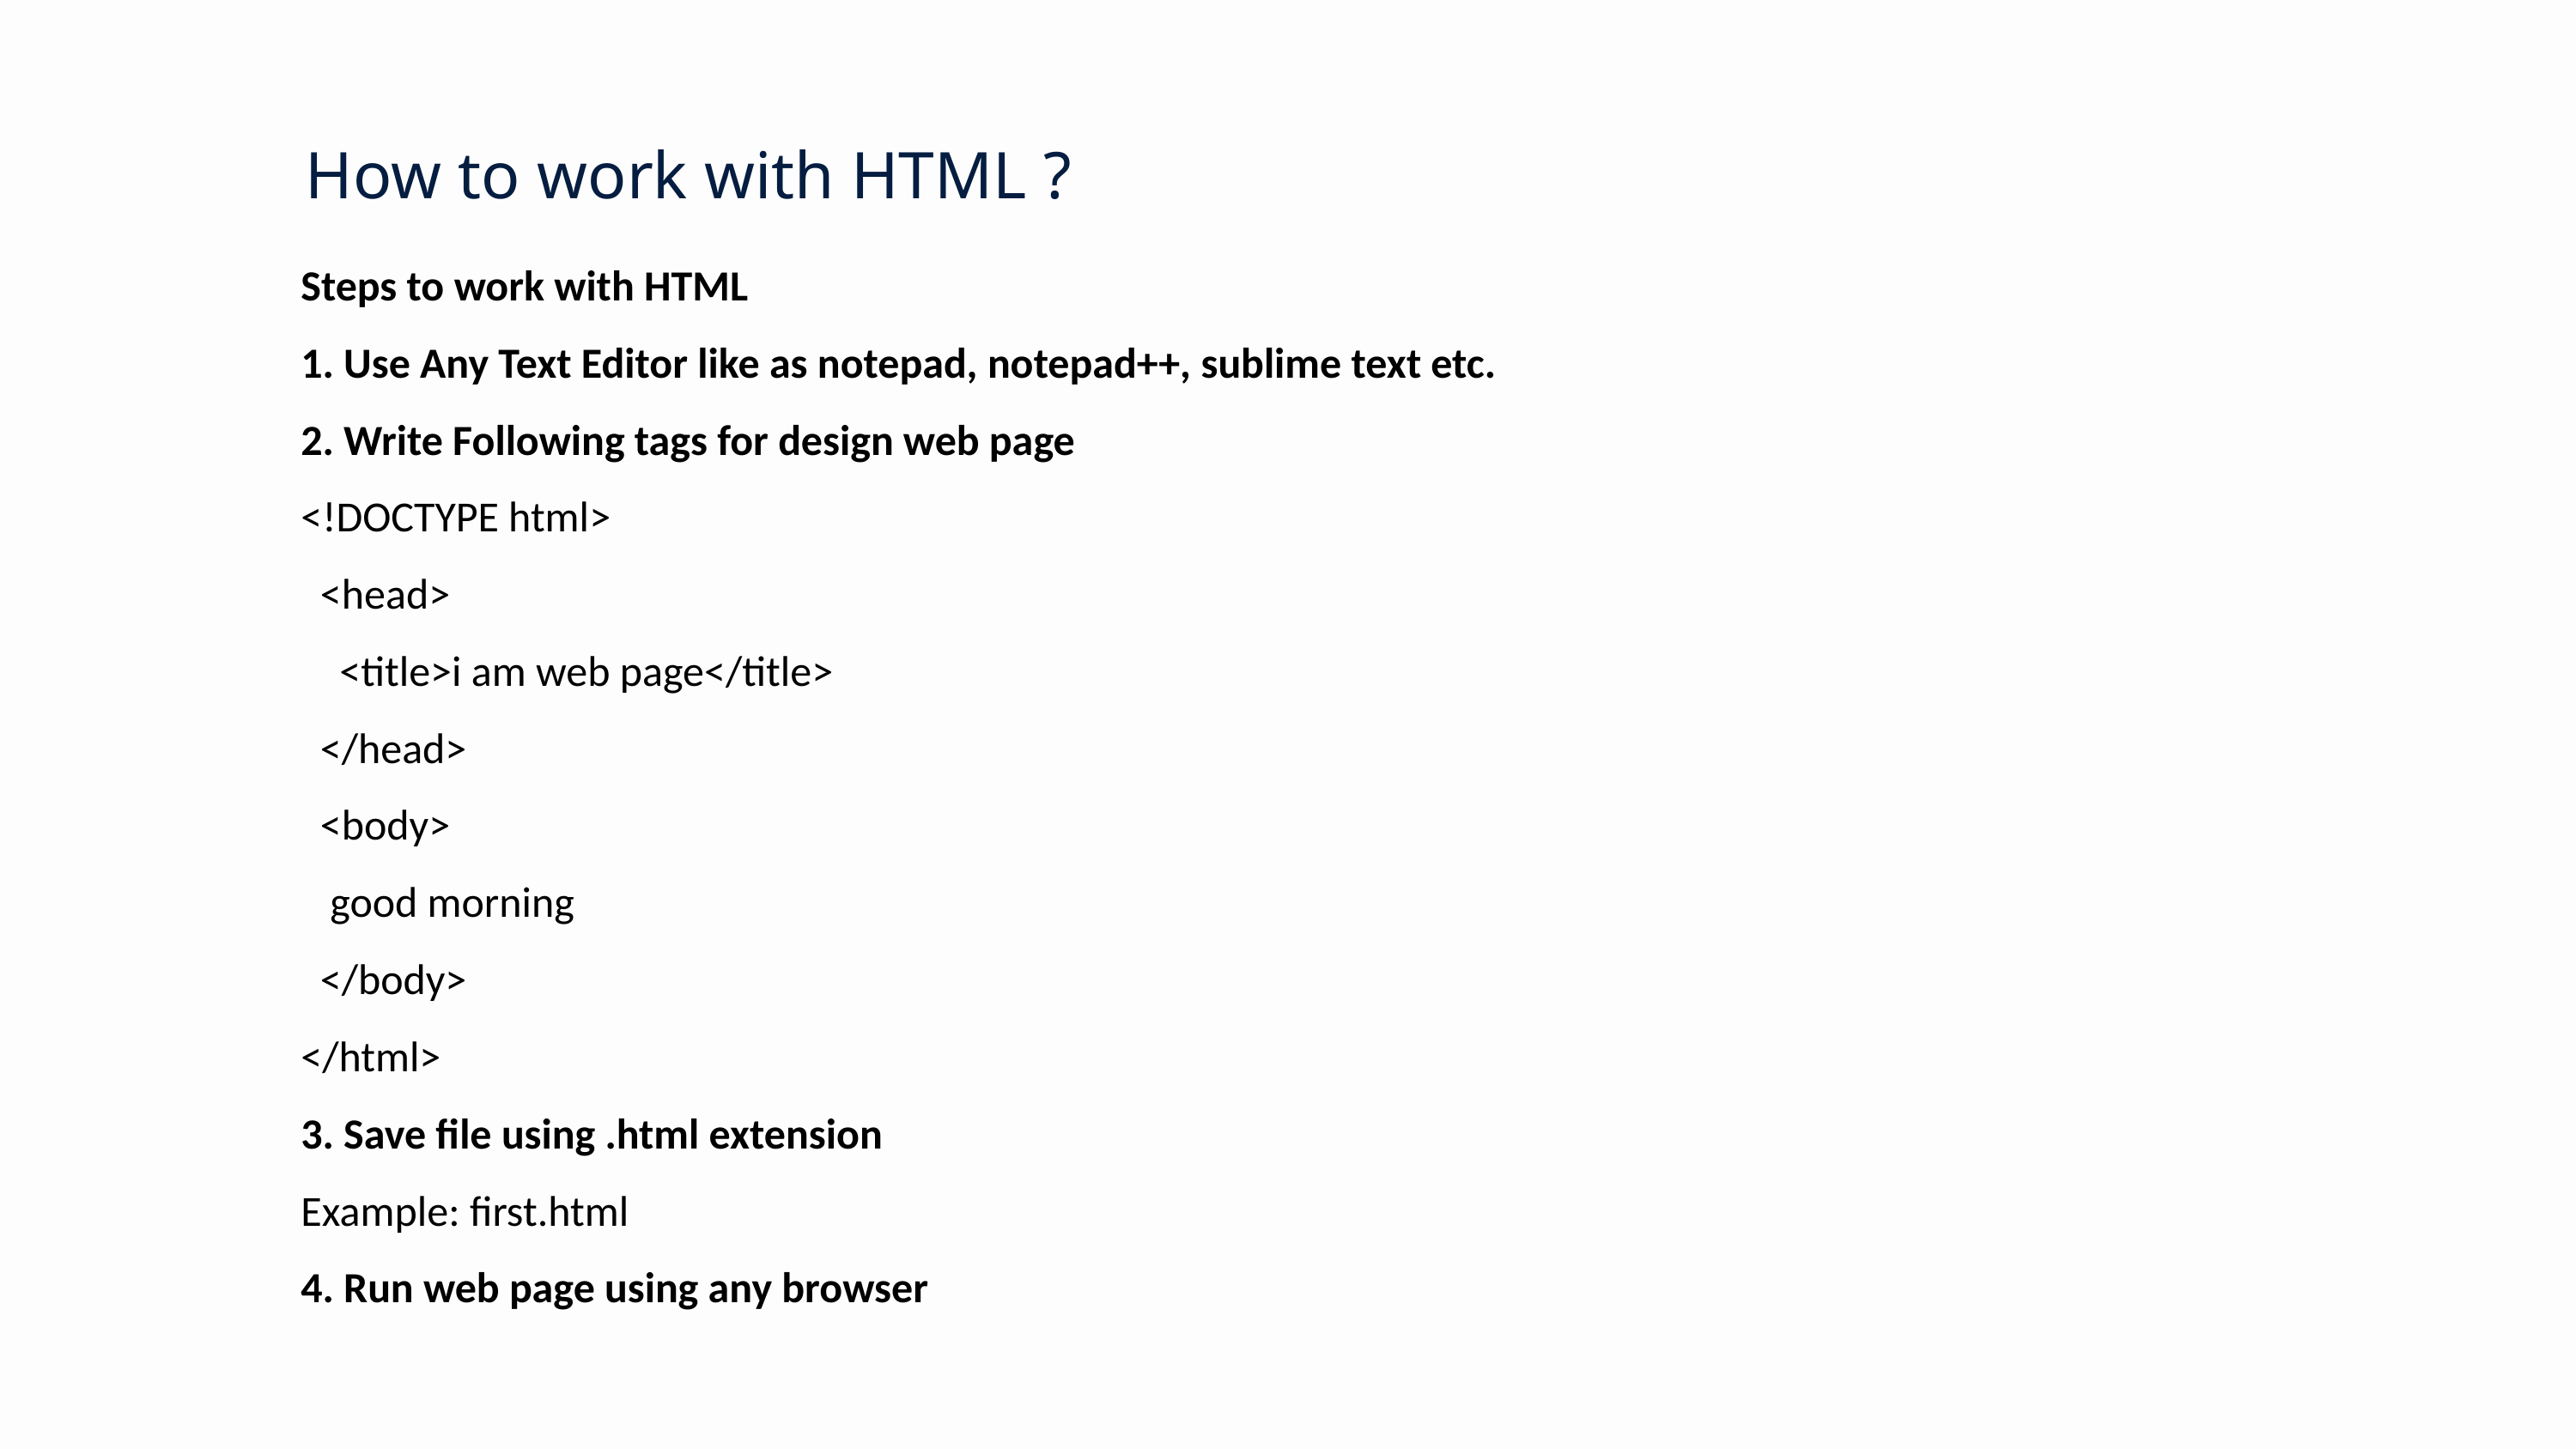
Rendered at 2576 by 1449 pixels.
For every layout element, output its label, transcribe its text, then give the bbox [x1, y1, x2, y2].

text_box How to work with HTML ? [305, 99, 1455, 212]
text_box Steps to work with HTML 1. Use Any Text Editor like as notepad, notepad++, sublime text etc. 2. Write Following tags for design web page <!DOCTYPE html> <head> <title>i am web page</title> </head> <body> good morning </body> </html> 3. Save file using .html extension Example: first.html 4. Run web page using any browser [301, 250, 2375, 1312]
